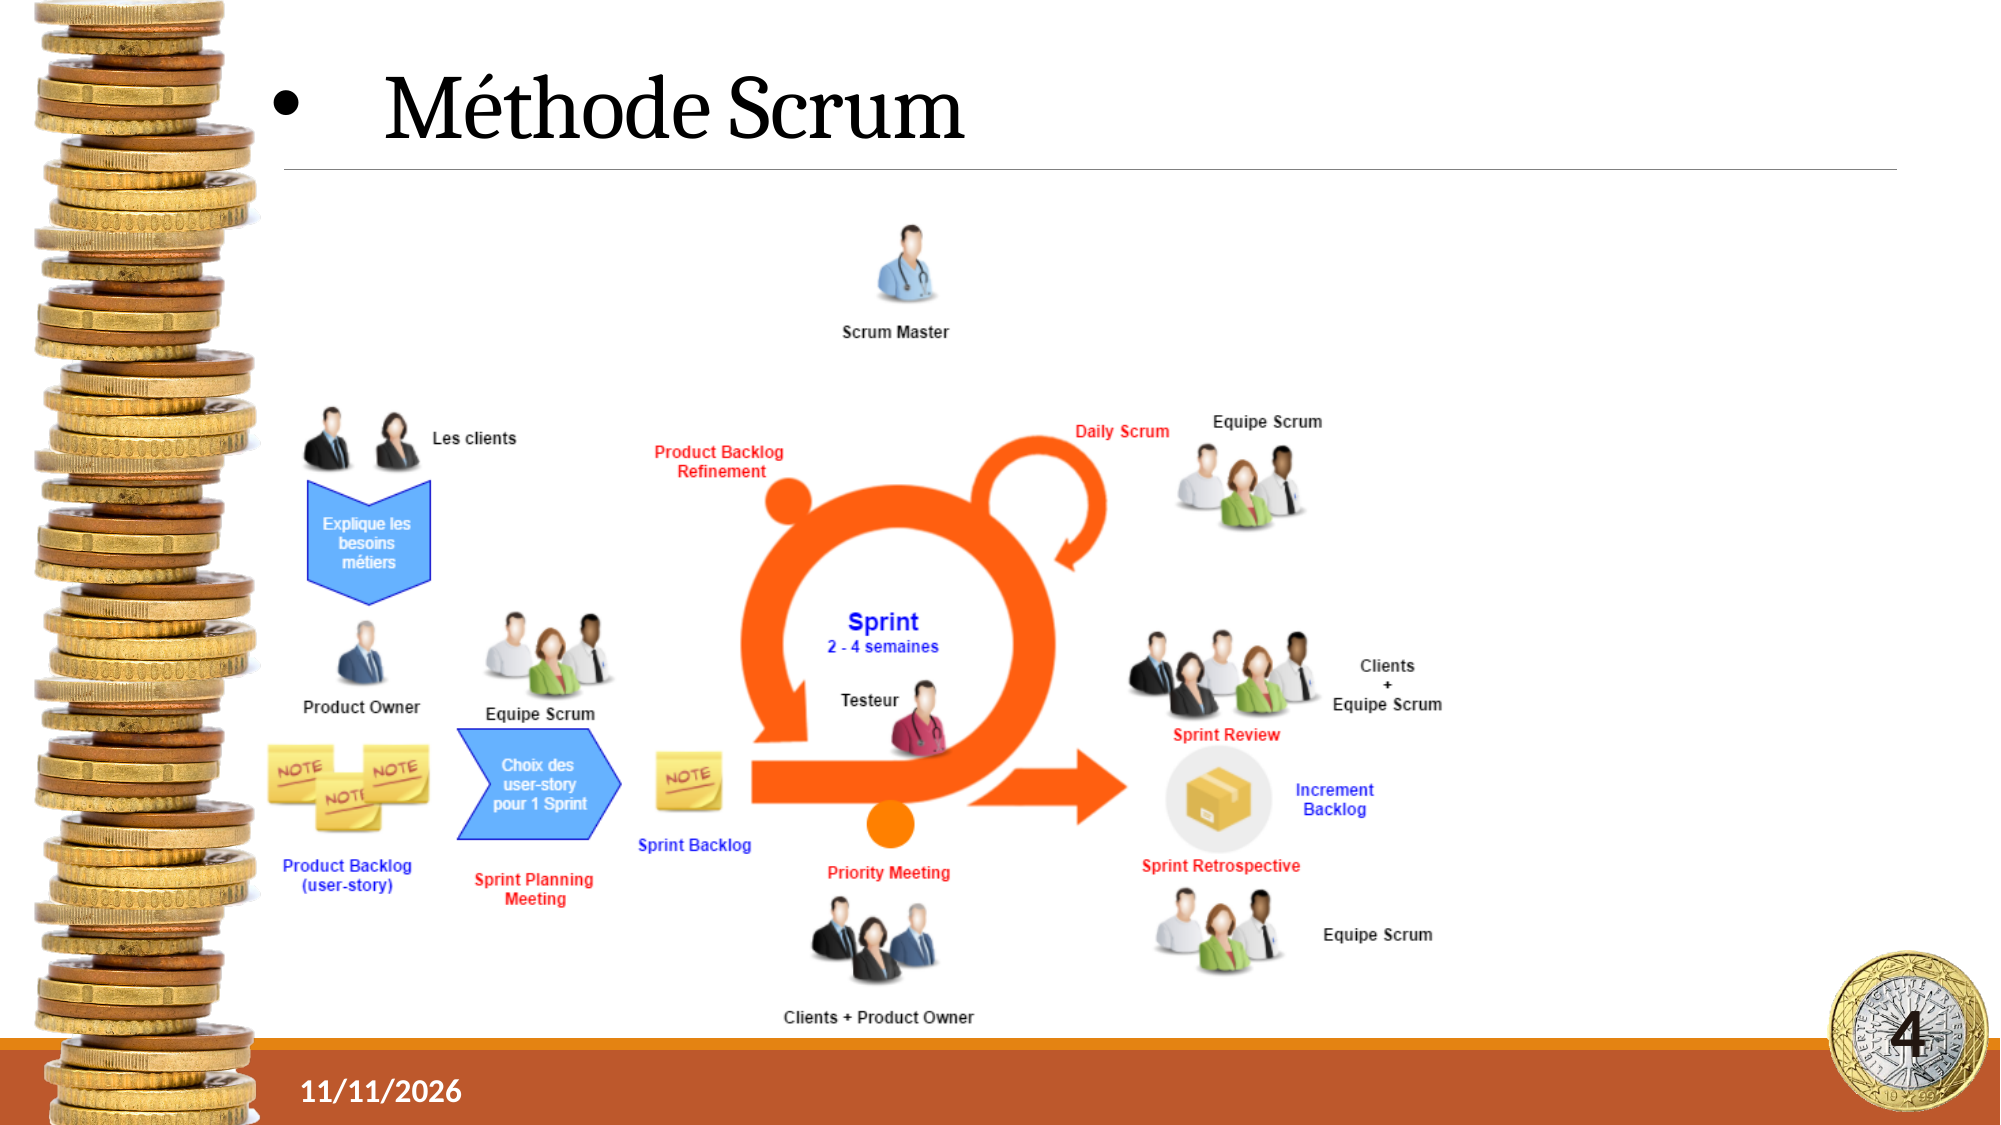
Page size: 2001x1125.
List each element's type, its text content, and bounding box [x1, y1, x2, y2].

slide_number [284, 1059, 586, 1120]
slide_number 4 [1827, 950, 1989, 1109]
picture [264, 220, 1470, 1037]
picture [29, 0, 262, 1125]
title Méthode Scrum [255, 16, 1869, 165]
